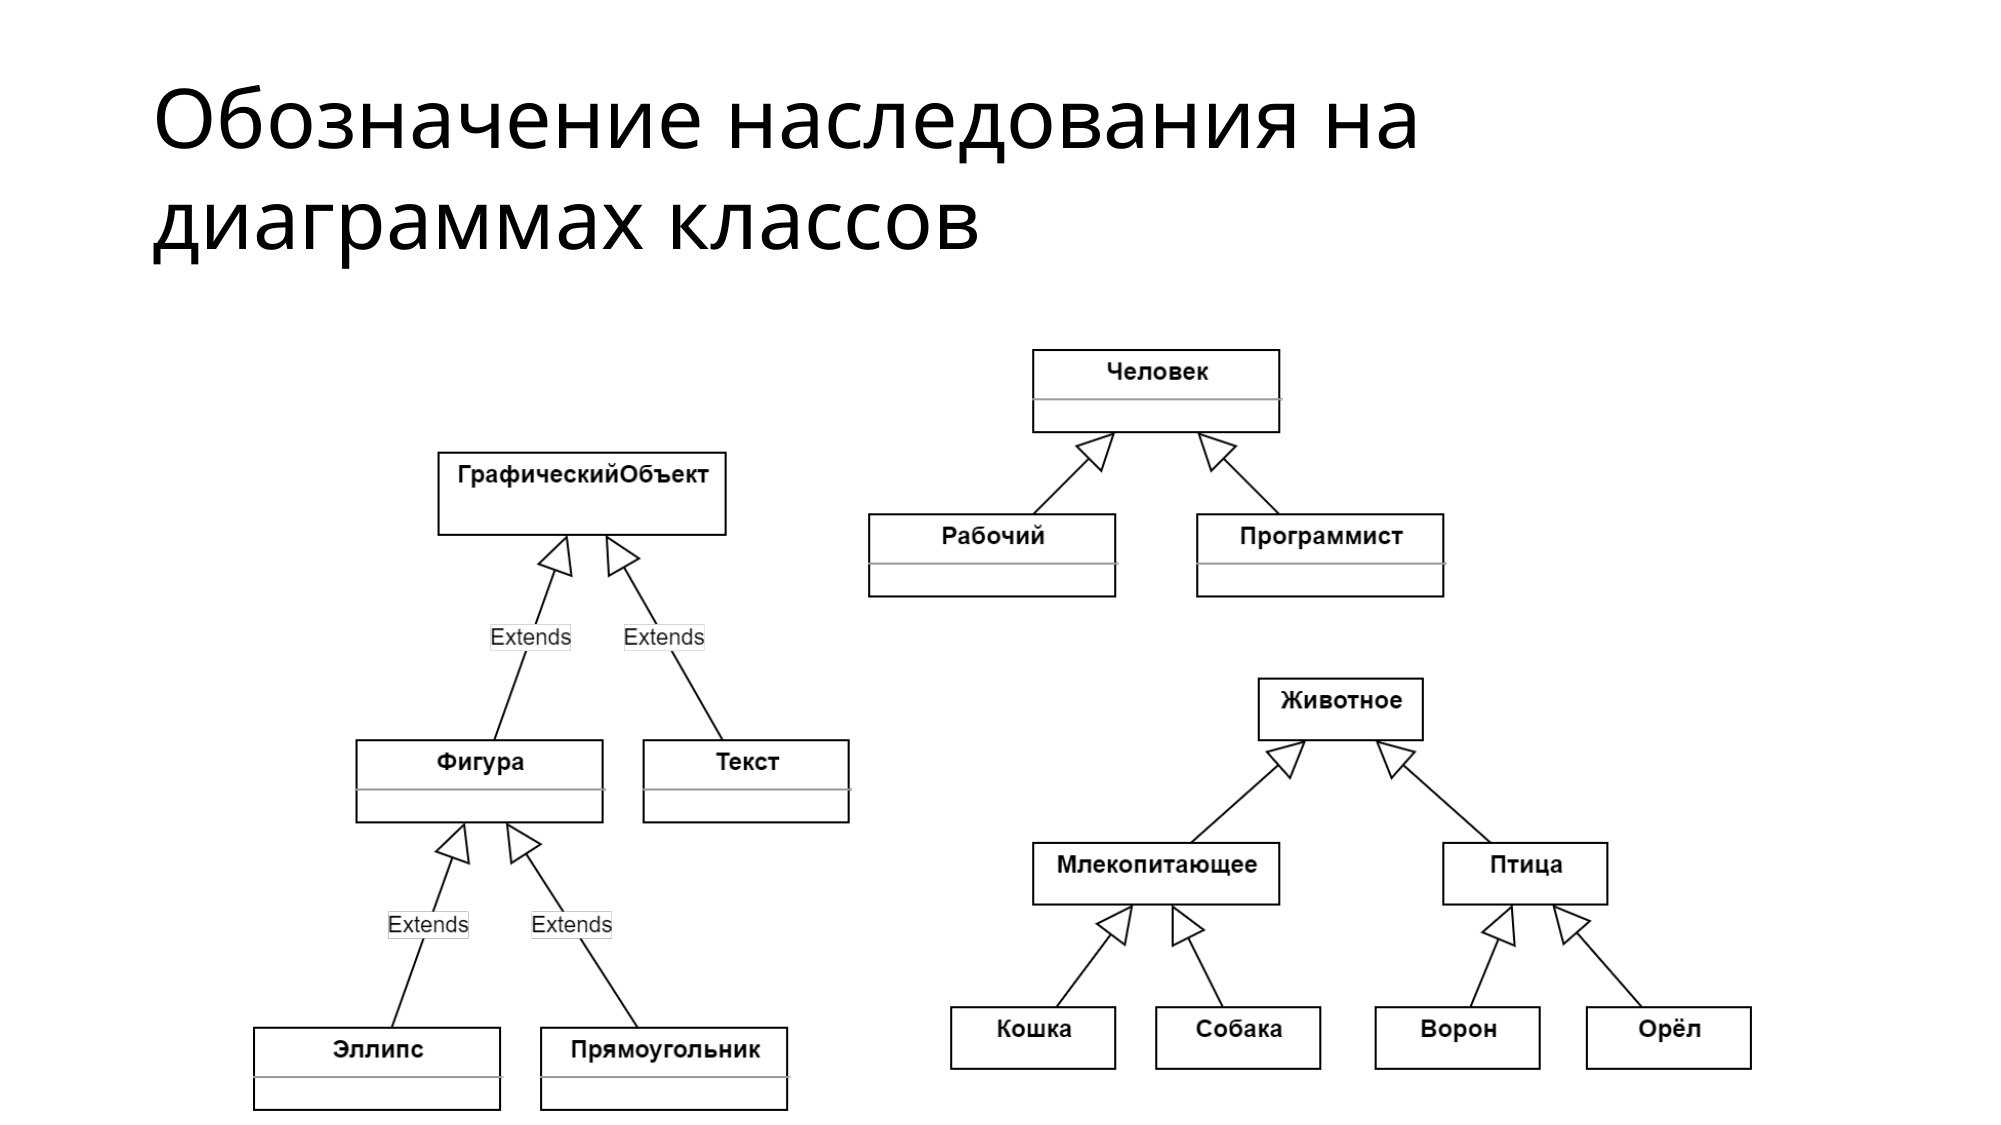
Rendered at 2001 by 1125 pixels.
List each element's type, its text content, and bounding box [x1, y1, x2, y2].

title Обозначение наследования на диаграммах классов [137, 59, 1863, 278]
picture [253, 349, 1754, 1113]
